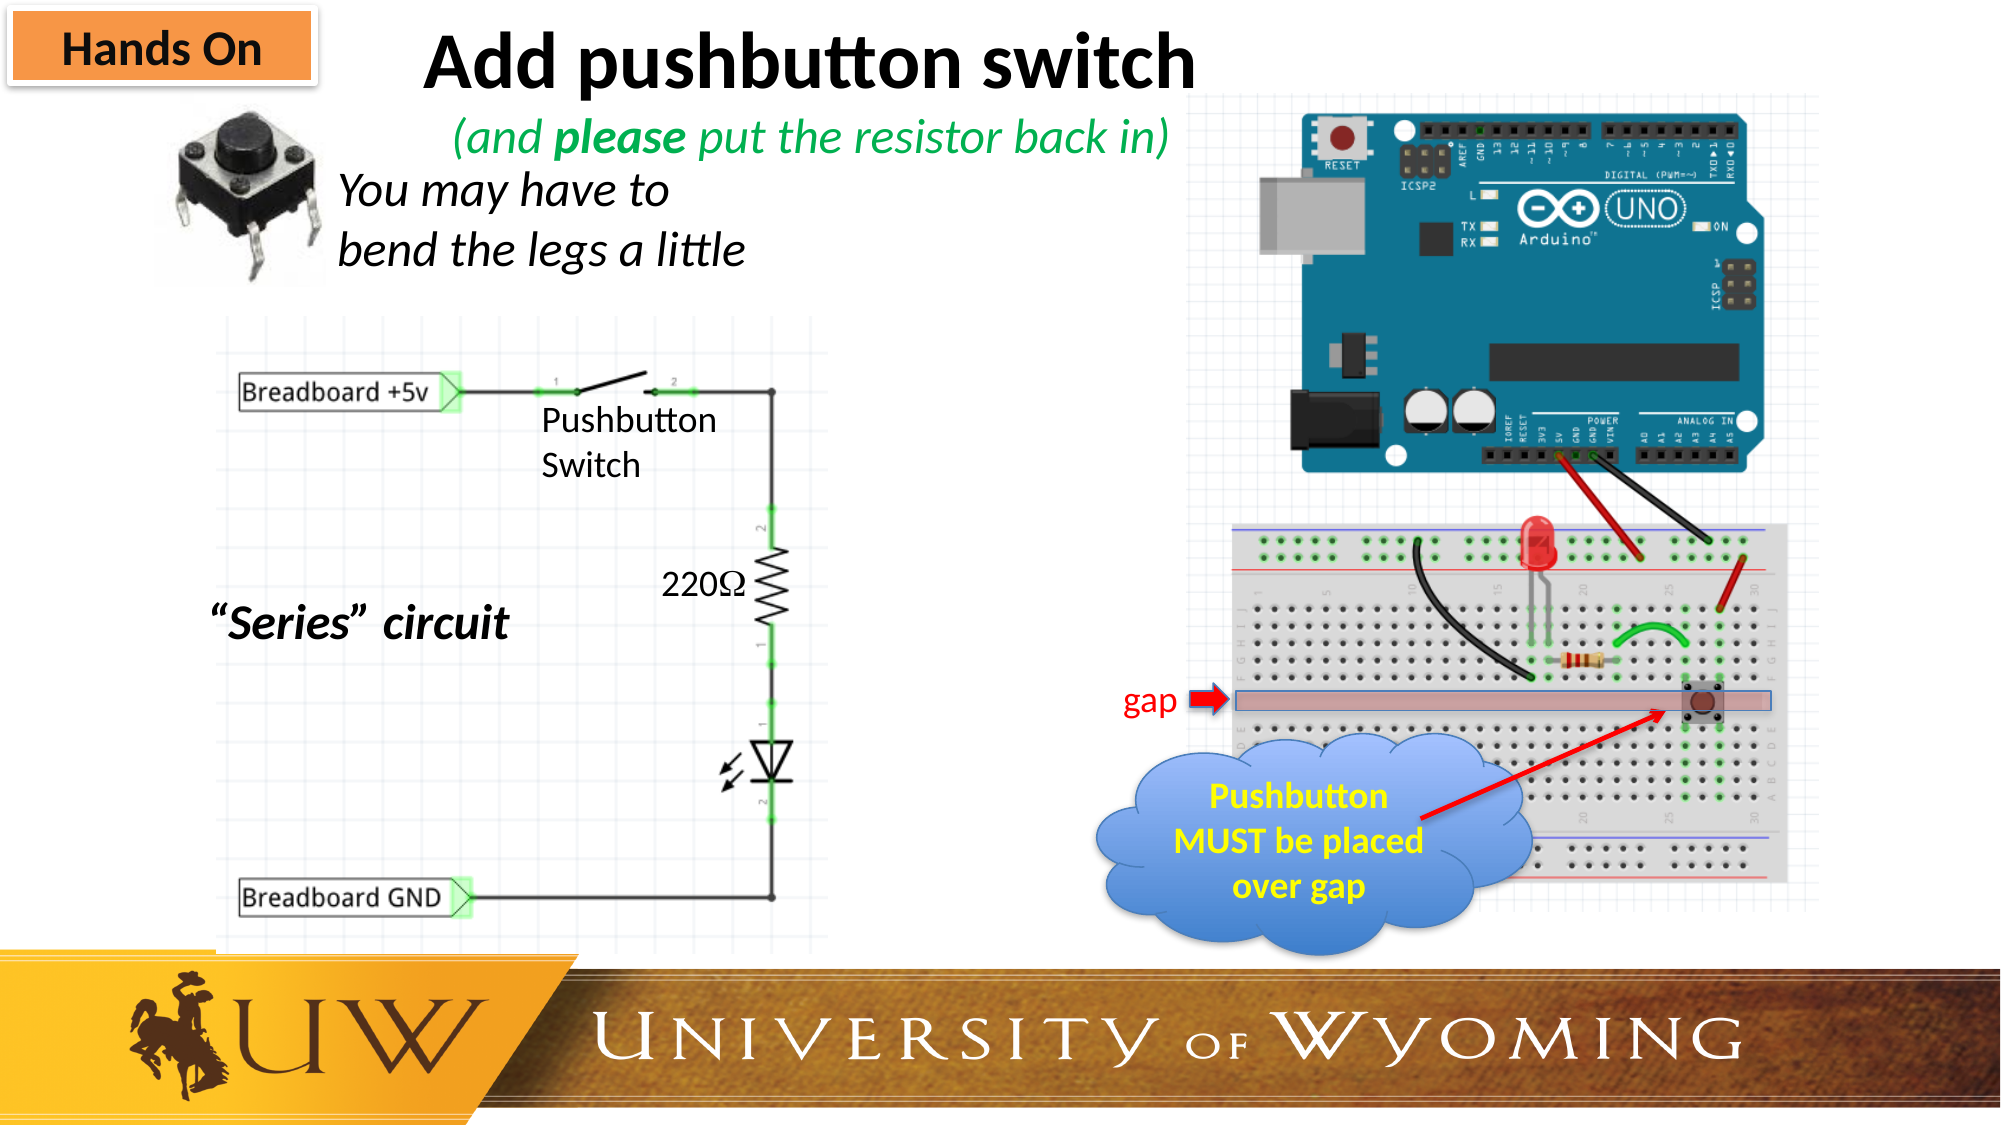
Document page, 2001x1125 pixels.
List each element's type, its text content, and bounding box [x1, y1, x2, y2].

picture [0, 929, 2001, 1125]
title Add pushbutton switch (and please put the resistor back in) [255, 0, 1367, 172]
text_box Hands On [7, 5, 318, 86]
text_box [1096, 93, 1819, 955]
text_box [154, 92, 828, 955]
